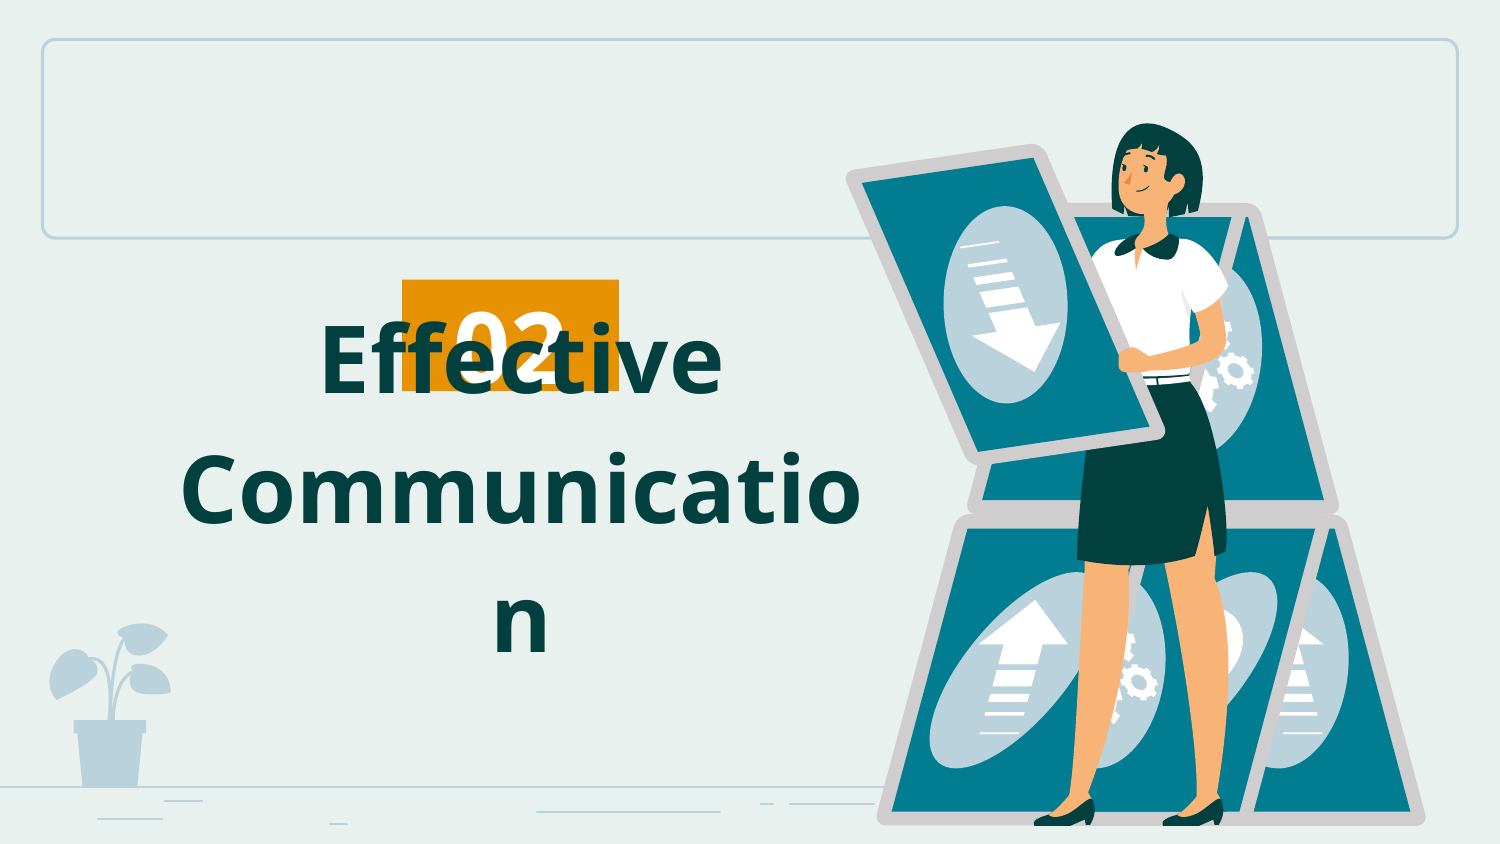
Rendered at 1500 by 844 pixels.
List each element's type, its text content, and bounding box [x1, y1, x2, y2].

text_box 02 [402, 279, 619, 392]
text_box [42, 39, 1458, 239]
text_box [844, 123, 1428, 827]
title Effective Communication [151, 409, 839, 687]
